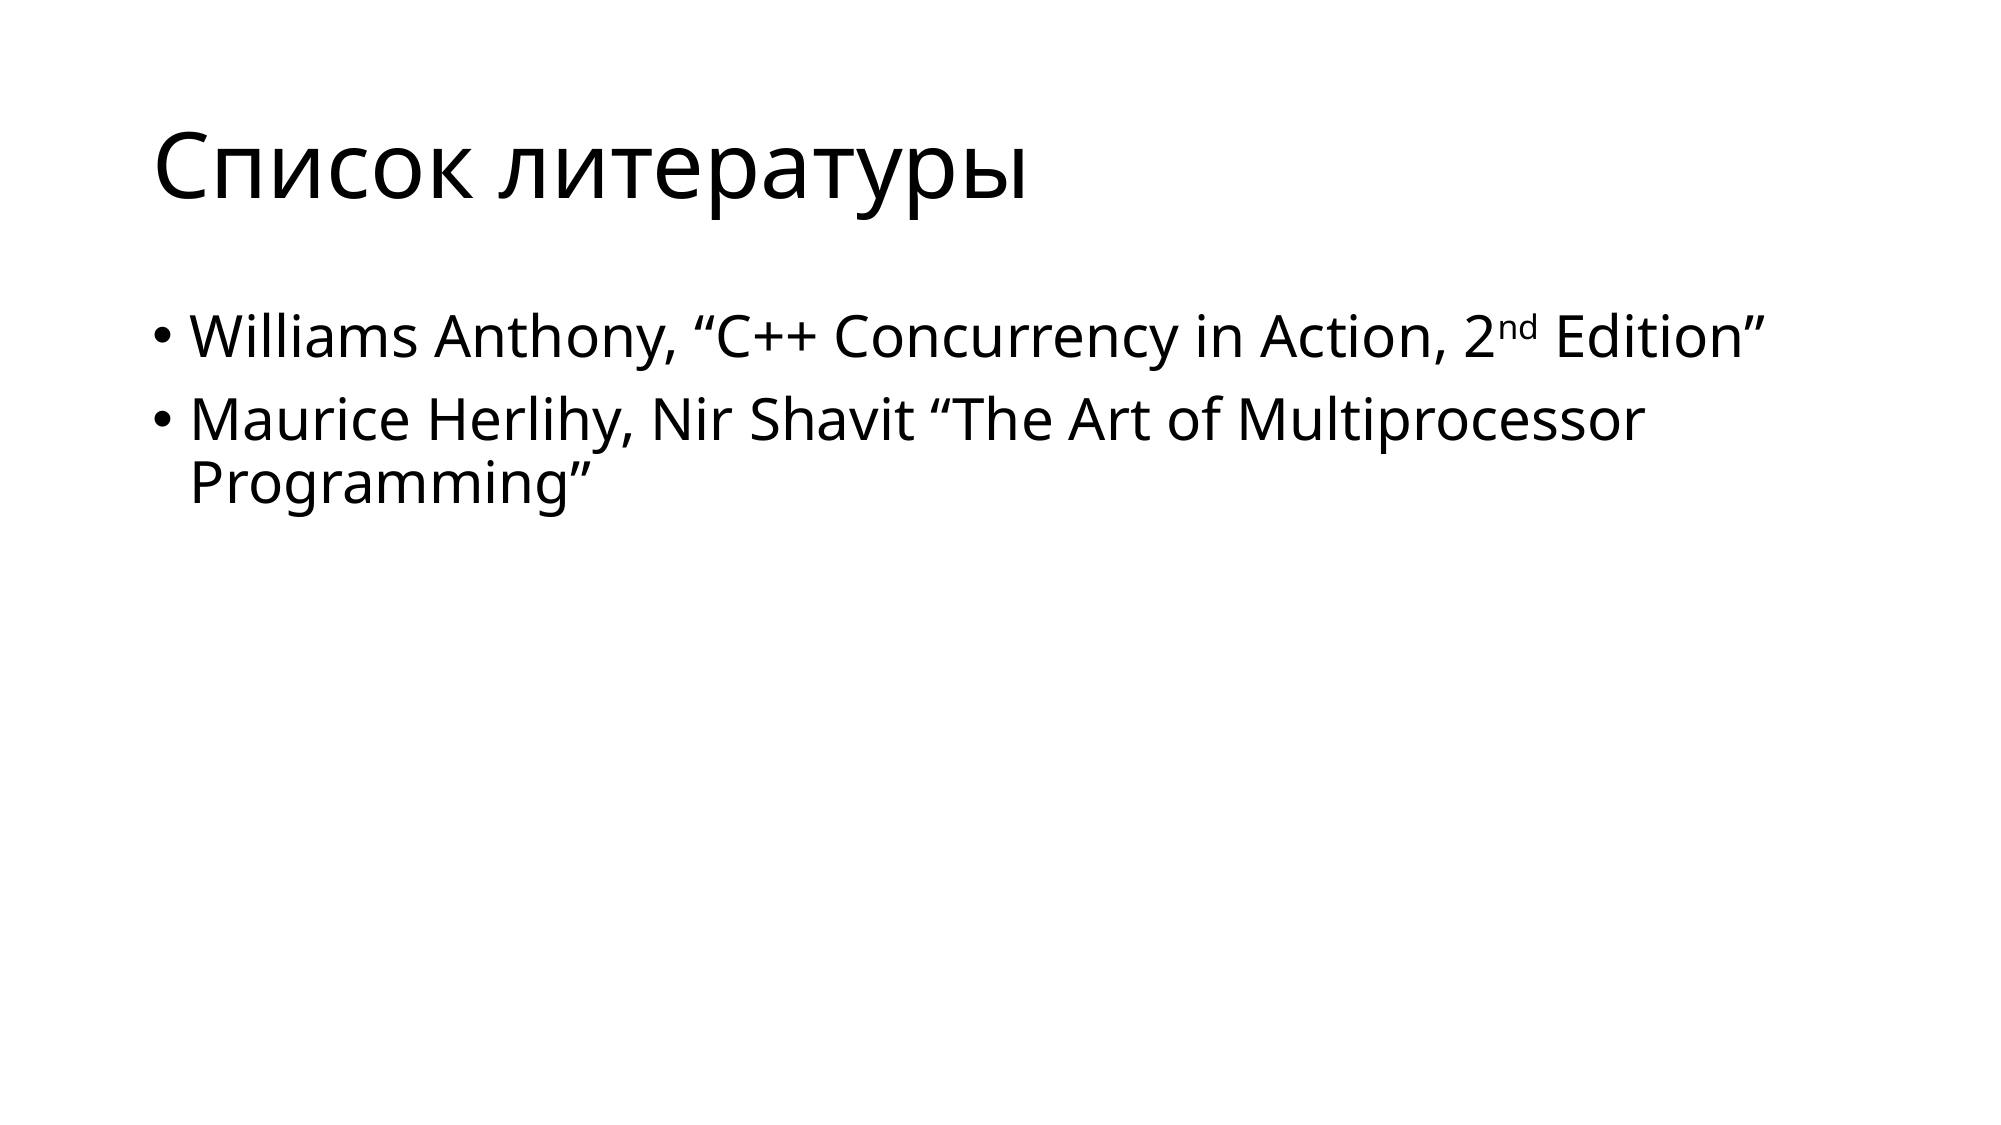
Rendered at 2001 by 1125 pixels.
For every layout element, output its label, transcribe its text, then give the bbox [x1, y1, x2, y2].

title Список литературы [137, 59, 1863, 278]
list Williams Anthony, “C++ Concurrency in Action, 2nd Edition” Maurice Herlihy, Nir Shavit “The Art of Multiprocessor Programming” [137, 299, 1863, 1014]
